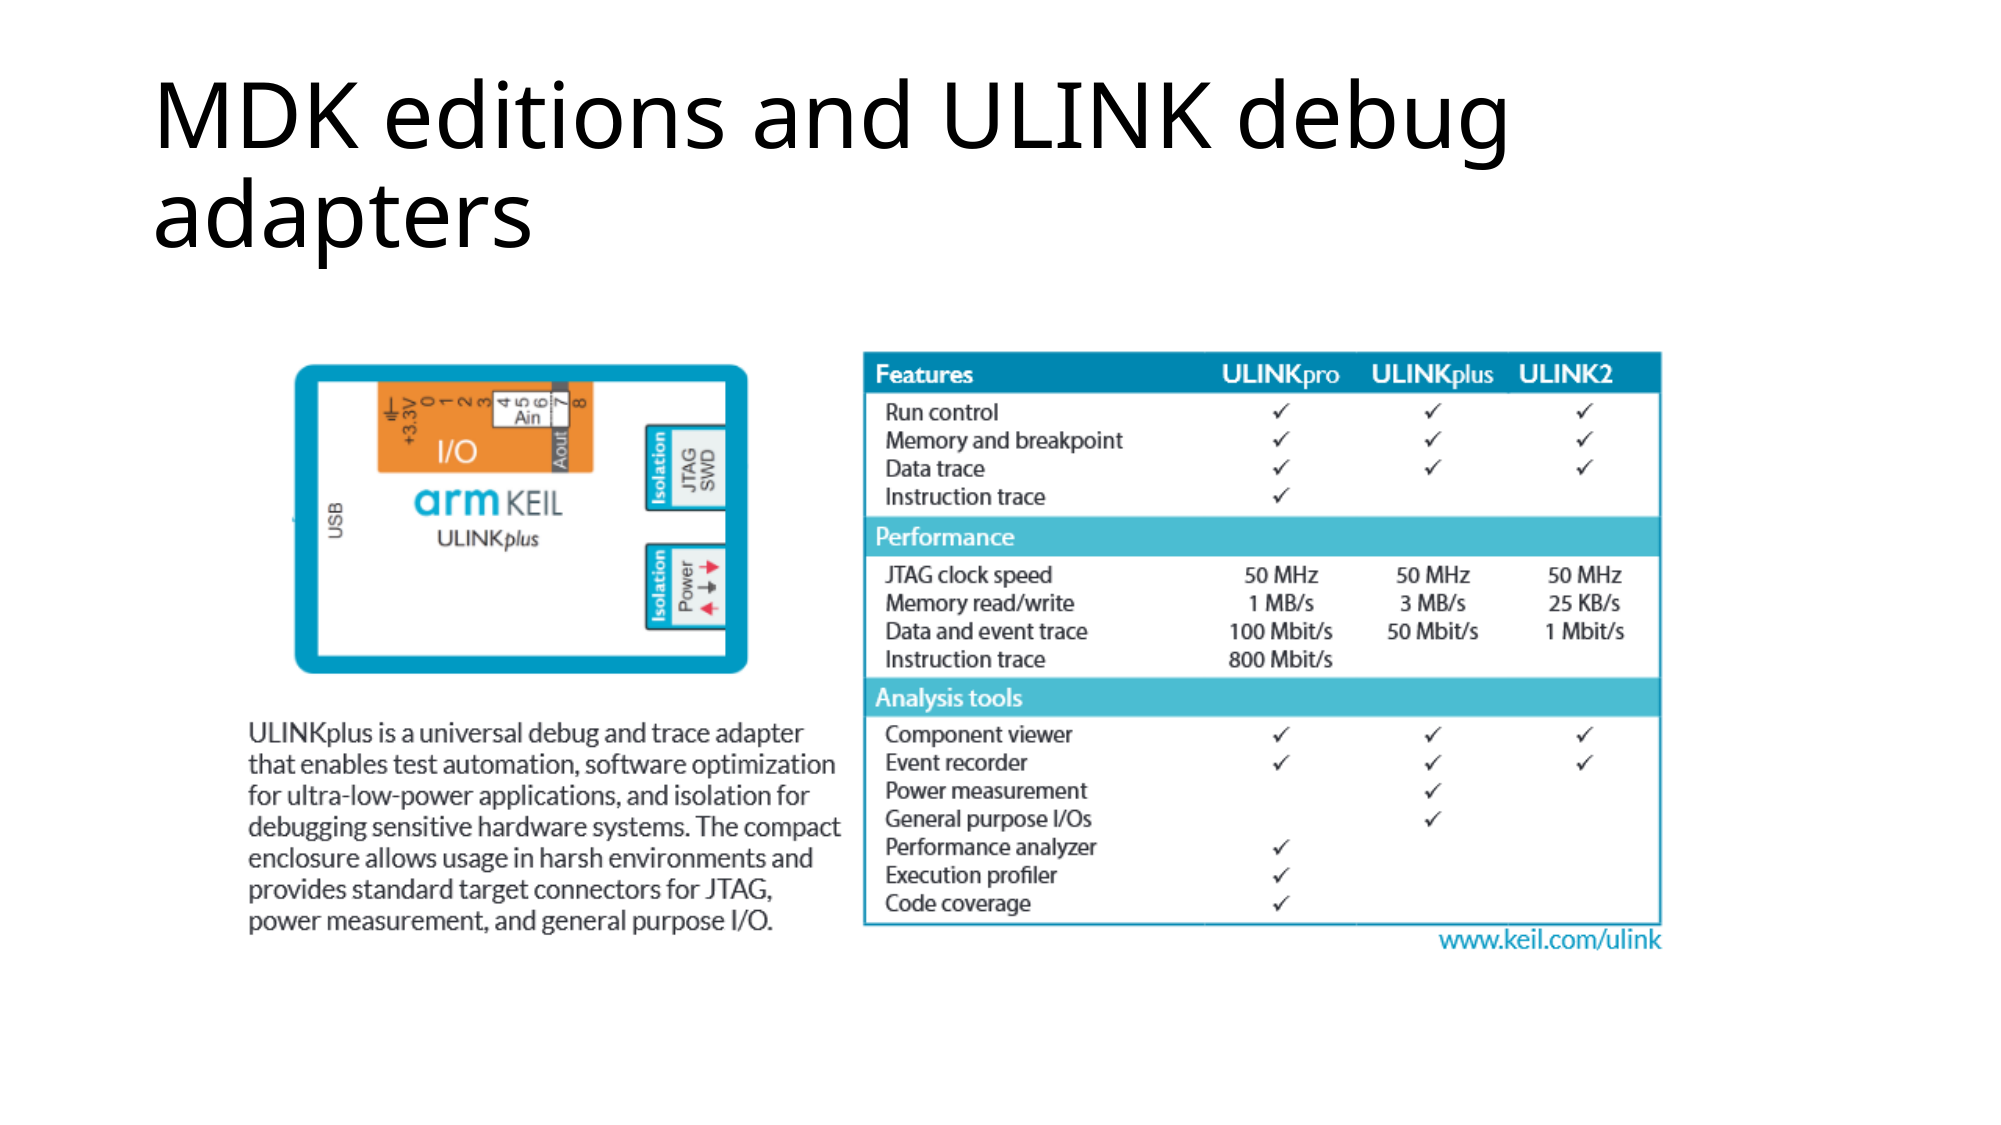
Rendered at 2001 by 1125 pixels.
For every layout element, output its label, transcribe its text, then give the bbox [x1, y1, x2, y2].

picture [236, 330, 1683, 971]
title MDK editions and ULINK debug adapters [137, 59, 1863, 278]
